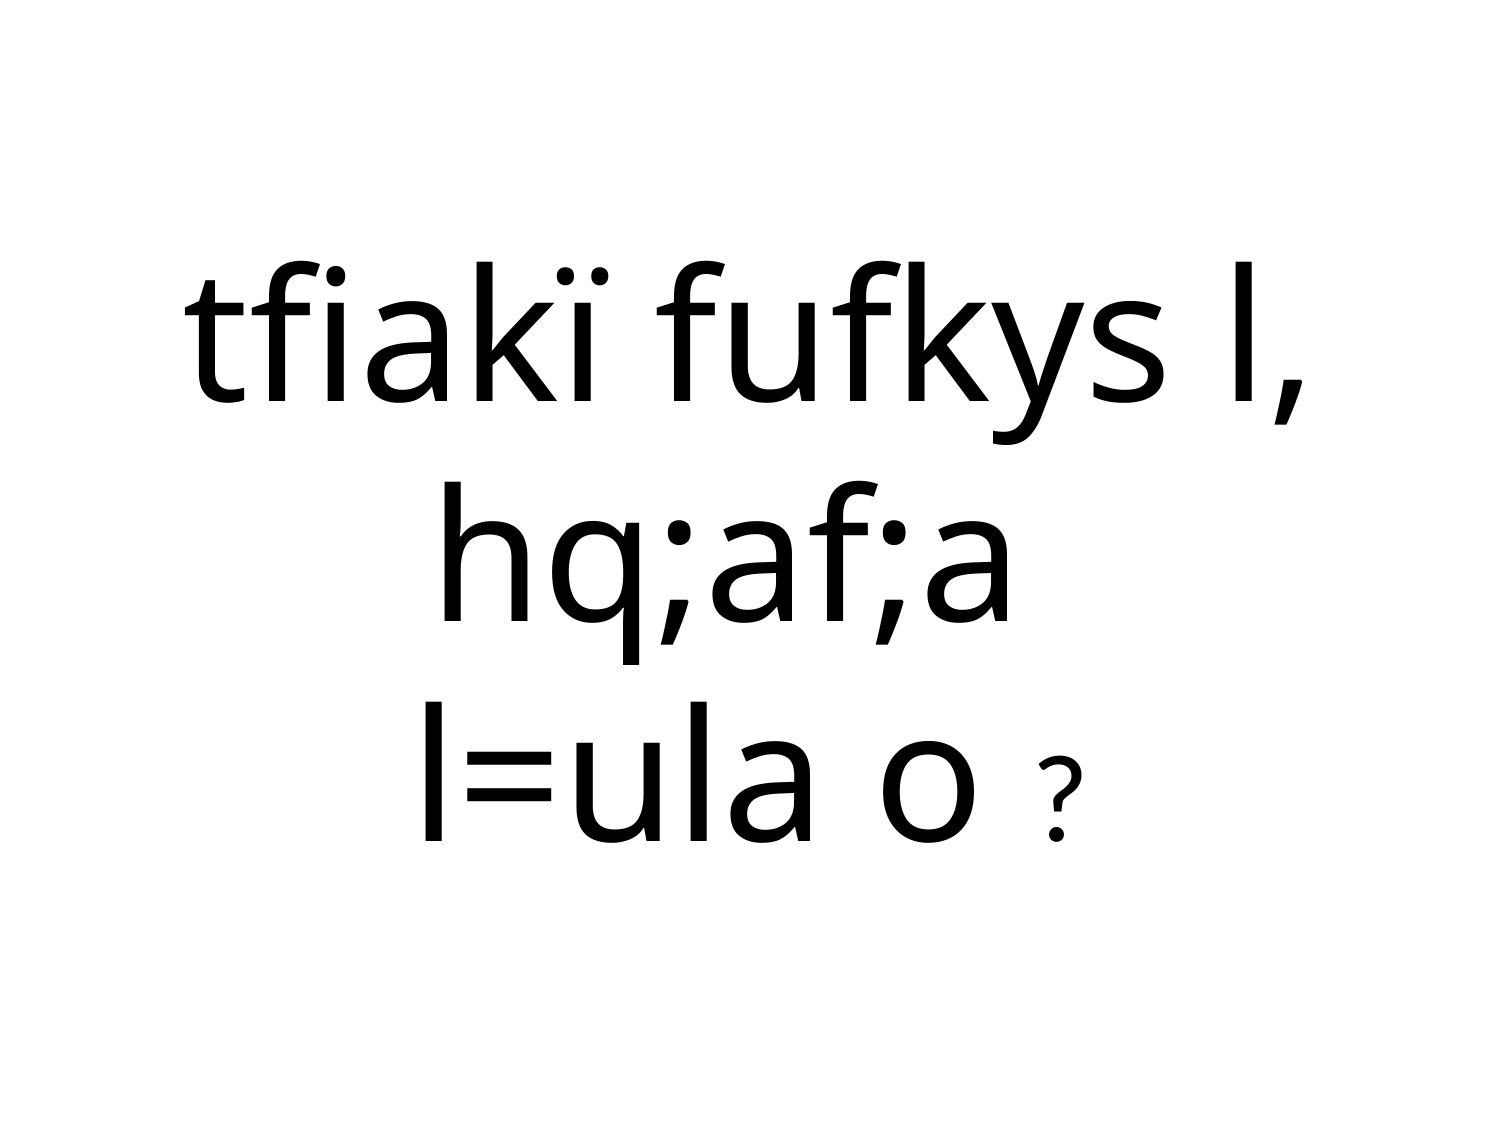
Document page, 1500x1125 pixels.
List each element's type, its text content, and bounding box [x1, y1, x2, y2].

text_box tfiakï fufkys l, hq;af;a l=ula o ? [0, 211, 1500, 886]
